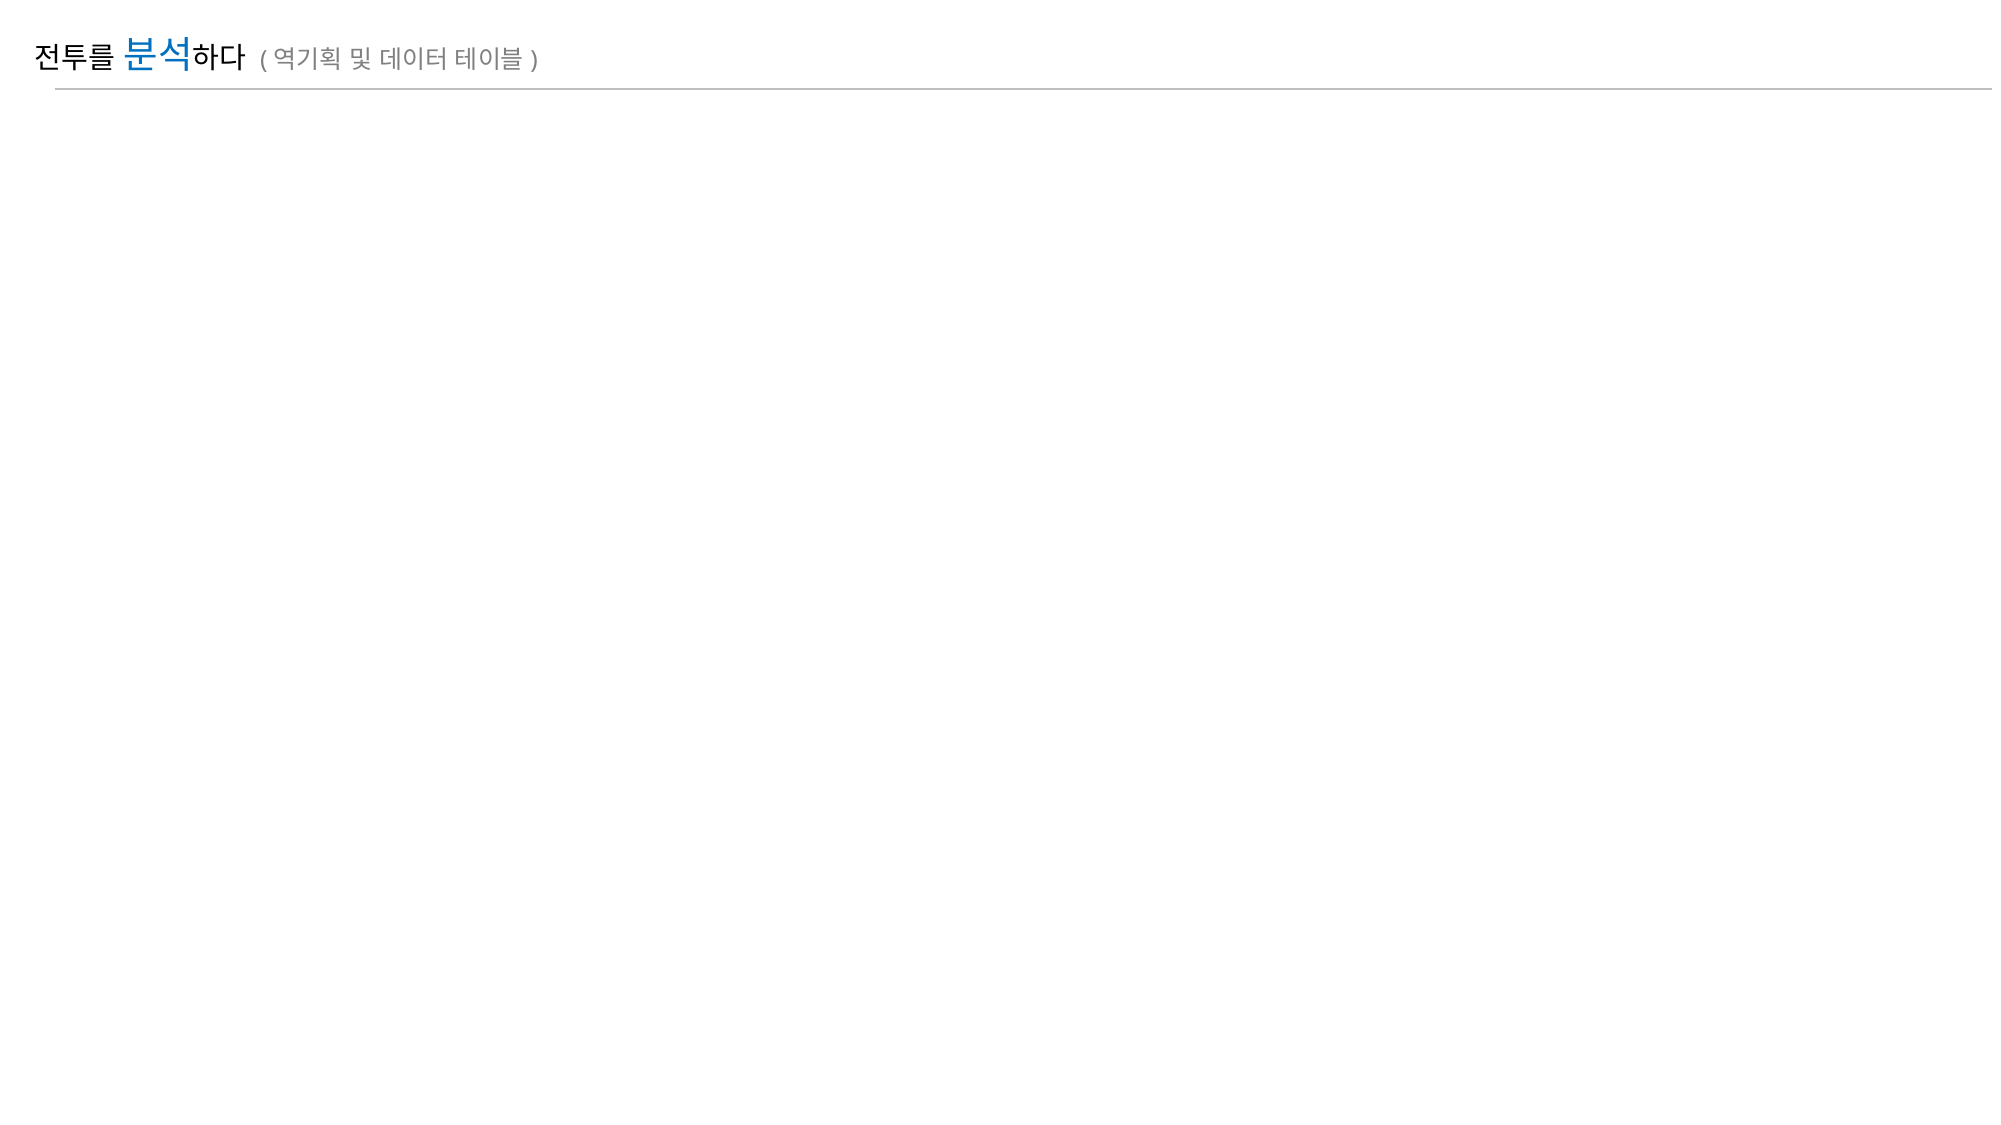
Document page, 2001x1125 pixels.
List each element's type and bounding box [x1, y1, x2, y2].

text_box [54, 30, 1993, 90]
